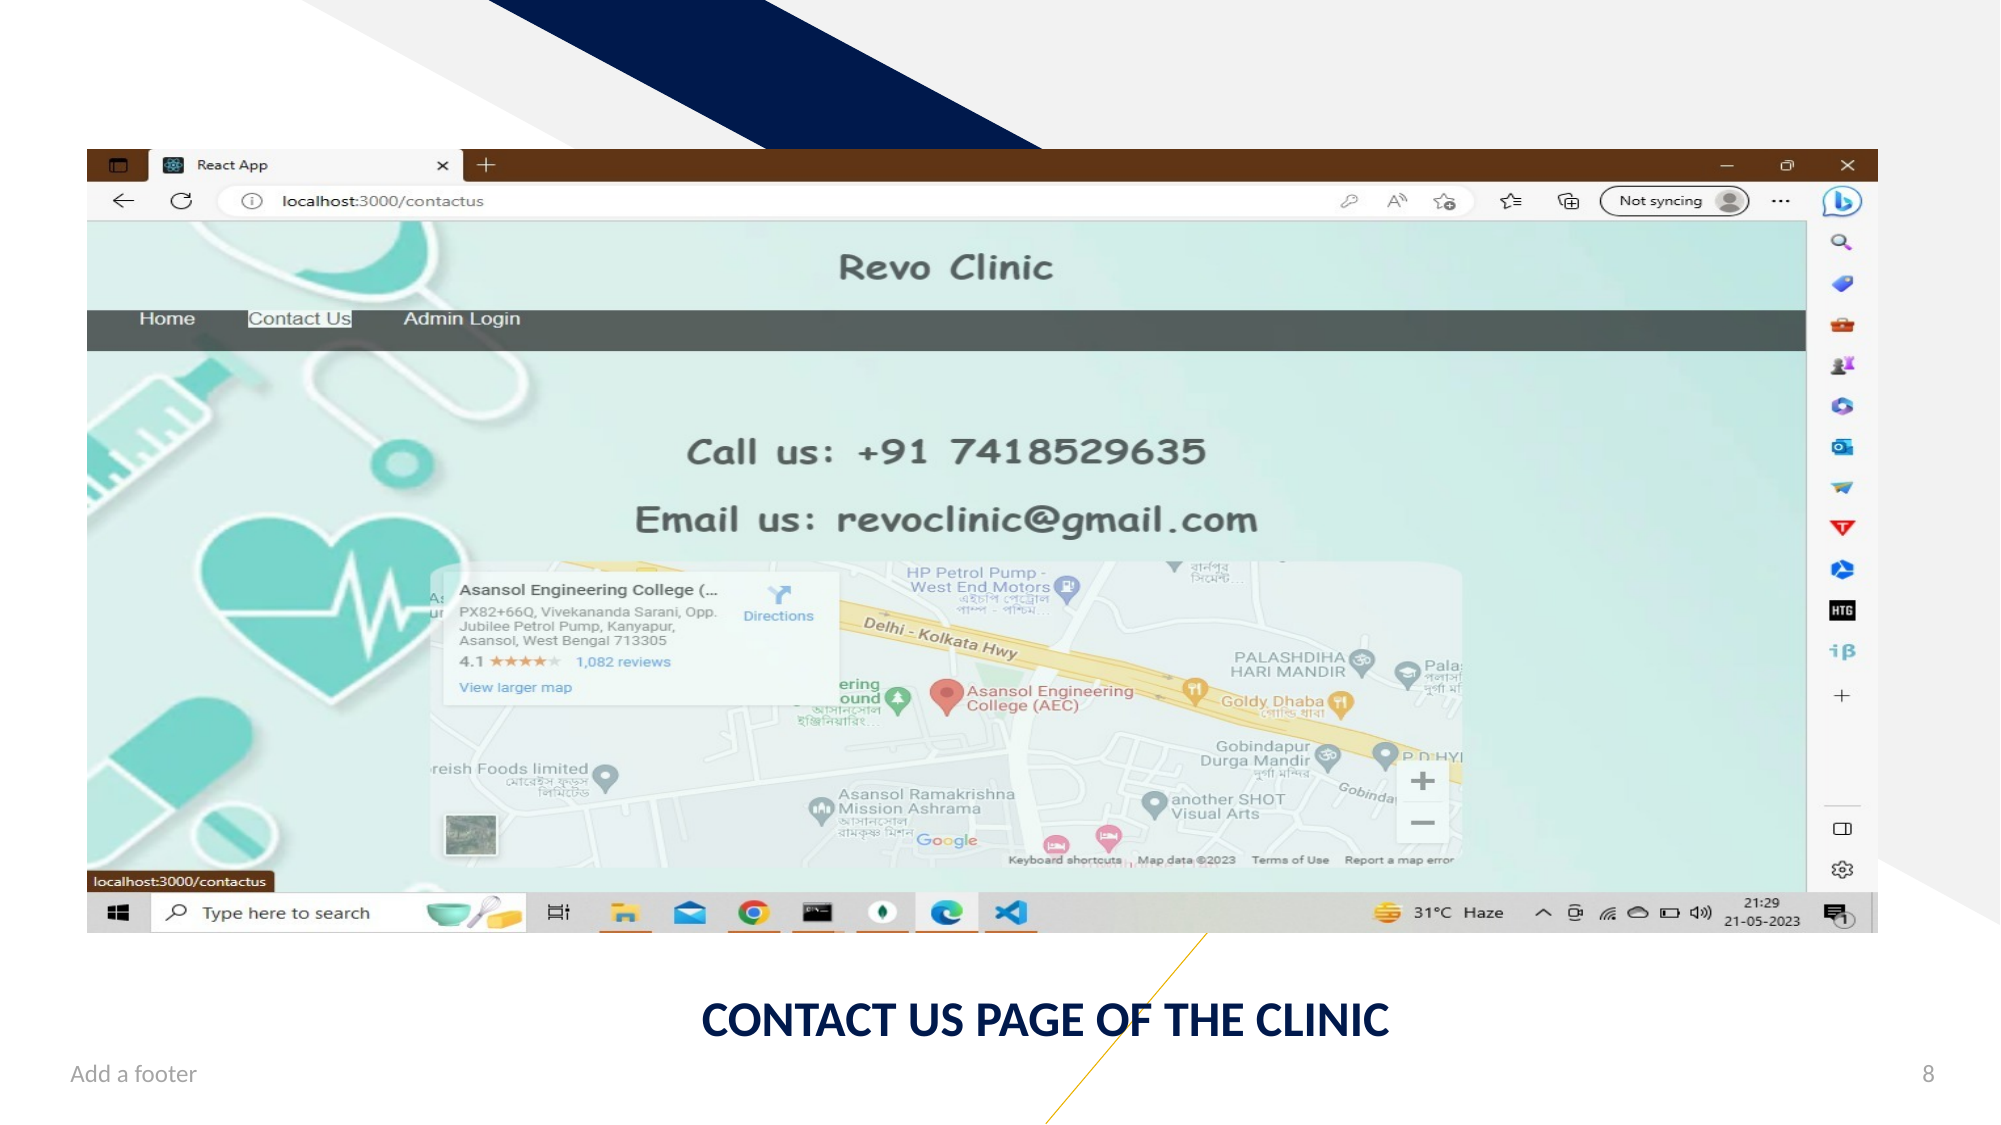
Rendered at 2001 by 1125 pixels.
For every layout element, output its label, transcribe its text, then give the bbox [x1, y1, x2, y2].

title CONTACT US PAGE OF THE CLINIC [449, 982, 1654, 1048]
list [87, 149, 1878, 933]
footer Add a footer [55, 1042, 731, 1103]
slide_number 8 [1828, 1042, 1950, 1103]
